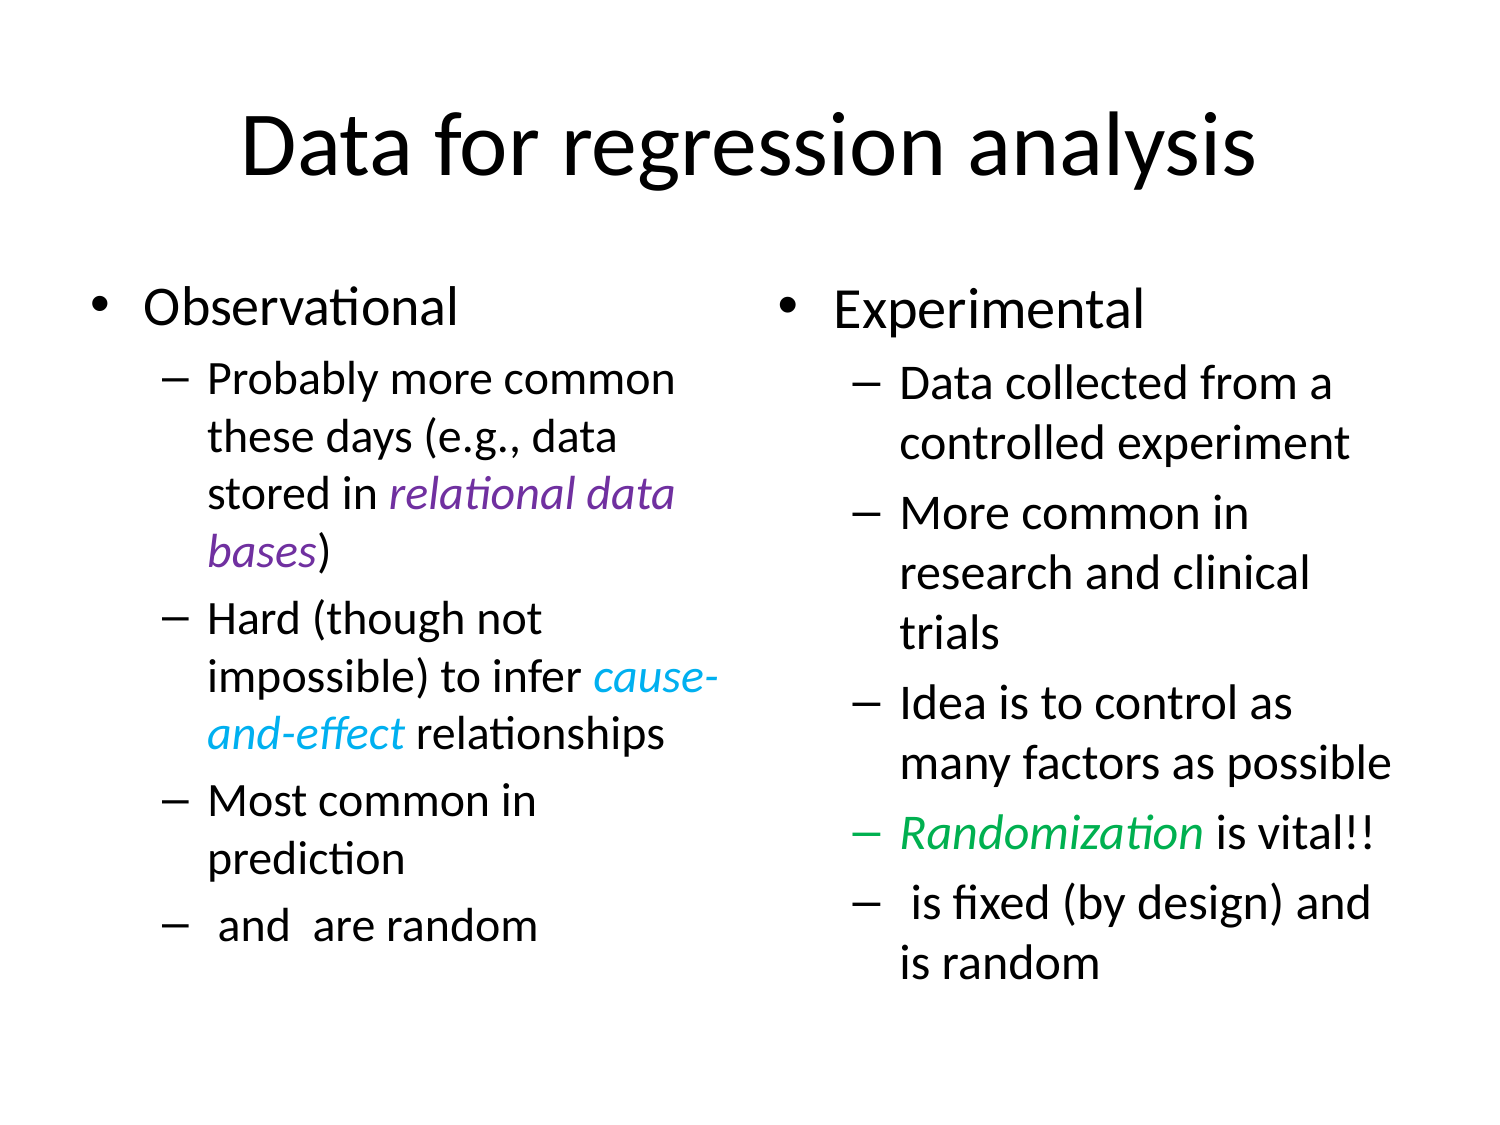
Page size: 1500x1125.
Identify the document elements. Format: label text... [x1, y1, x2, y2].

title Data for regression analysis [75, 45, 1425, 233]
